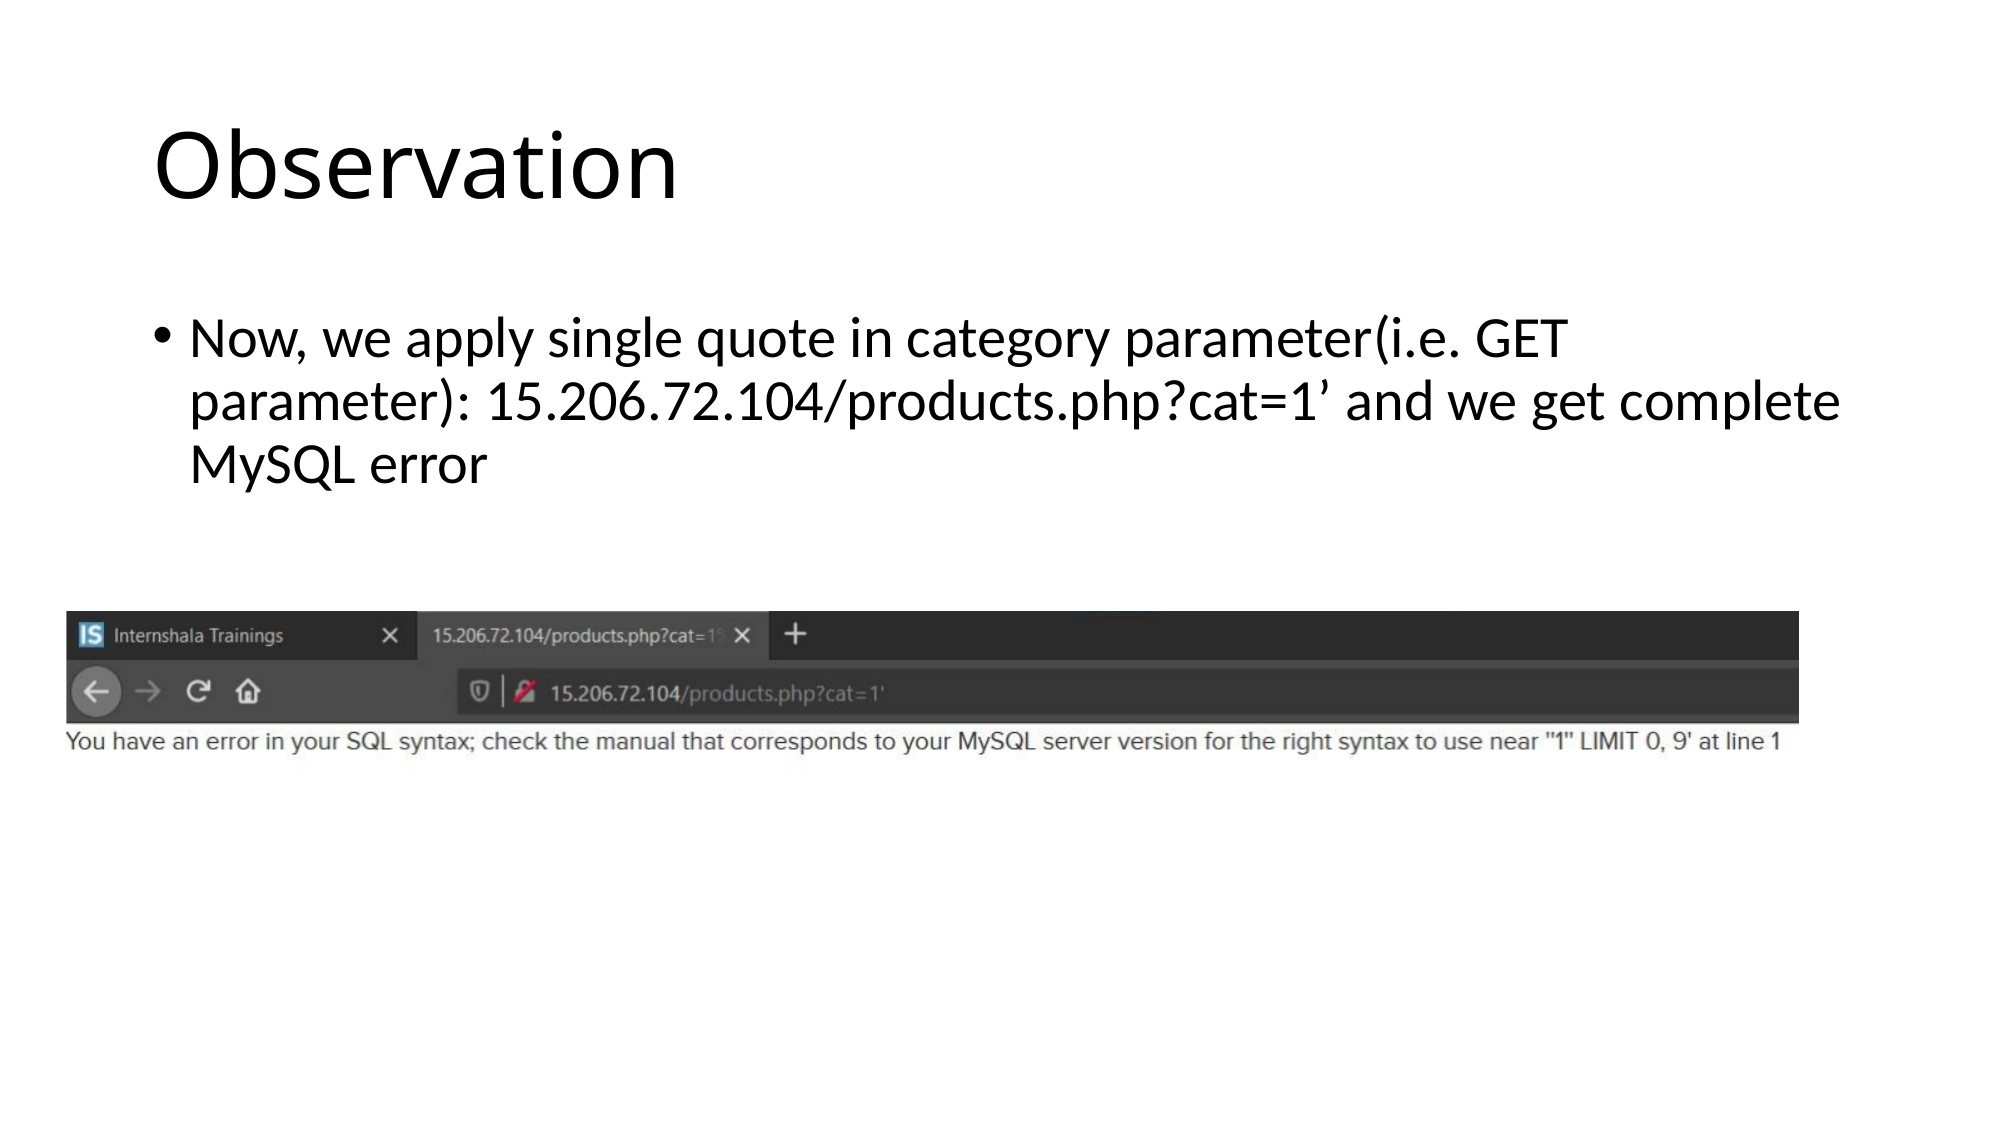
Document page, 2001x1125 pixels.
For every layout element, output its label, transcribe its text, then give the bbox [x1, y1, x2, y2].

picture [64, 611, 1799, 771]
list Now, we apply single quote in category parameter(i.e. GET parameter): 15.206.72.104/products.php?cat=1’ and we get complete MySQL error [137, 299, 1863, 1014]
title Observation [137, 59, 1863, 278]
